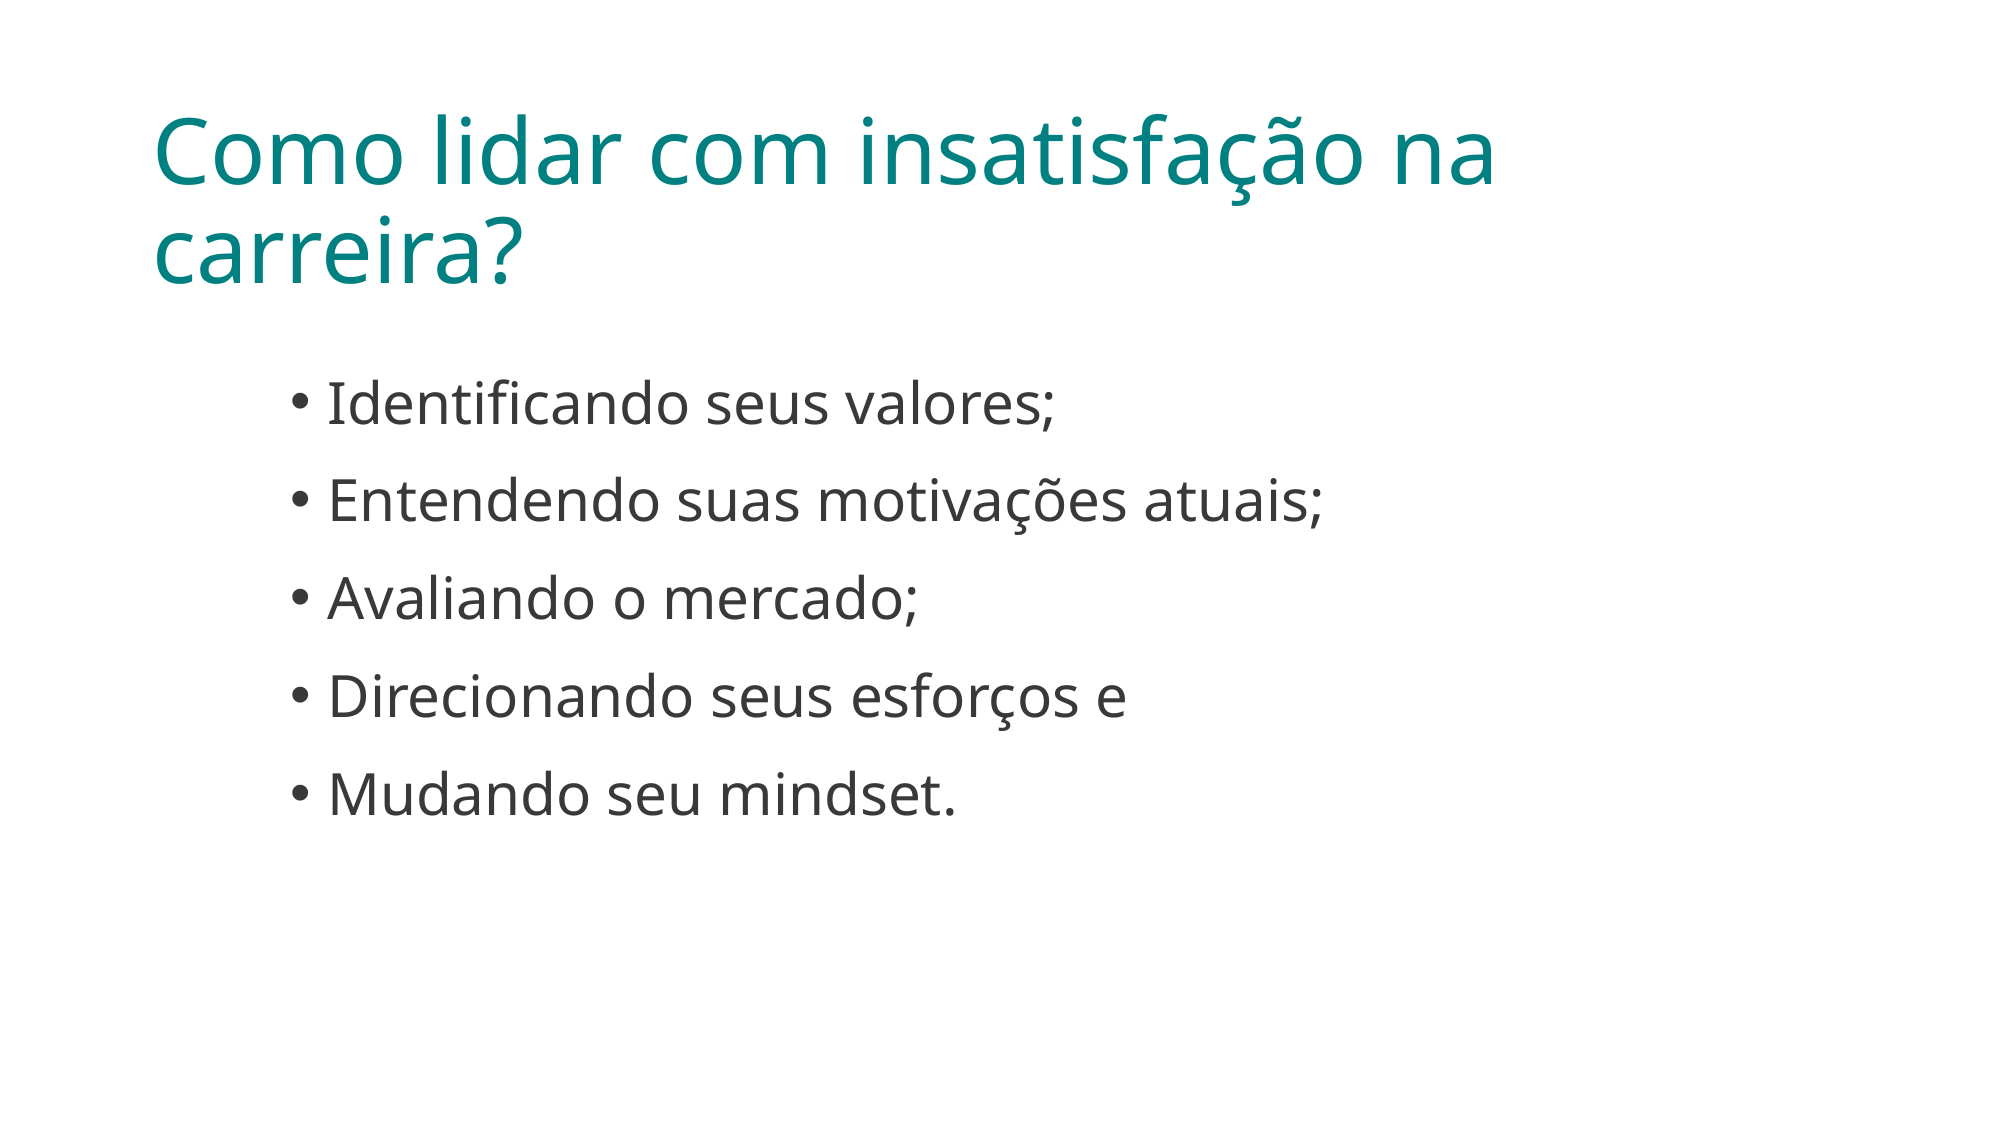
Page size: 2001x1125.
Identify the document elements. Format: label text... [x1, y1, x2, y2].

title Como lidar com insatisfação na carreira? [137, 95, 1863, 313]
list Identificando seus valores; Entendendo suas motivações atuais; Avaliando o mercado; Direcionando seus esforços e Mudando seu mindset. [275, 351, 1366, 853]
